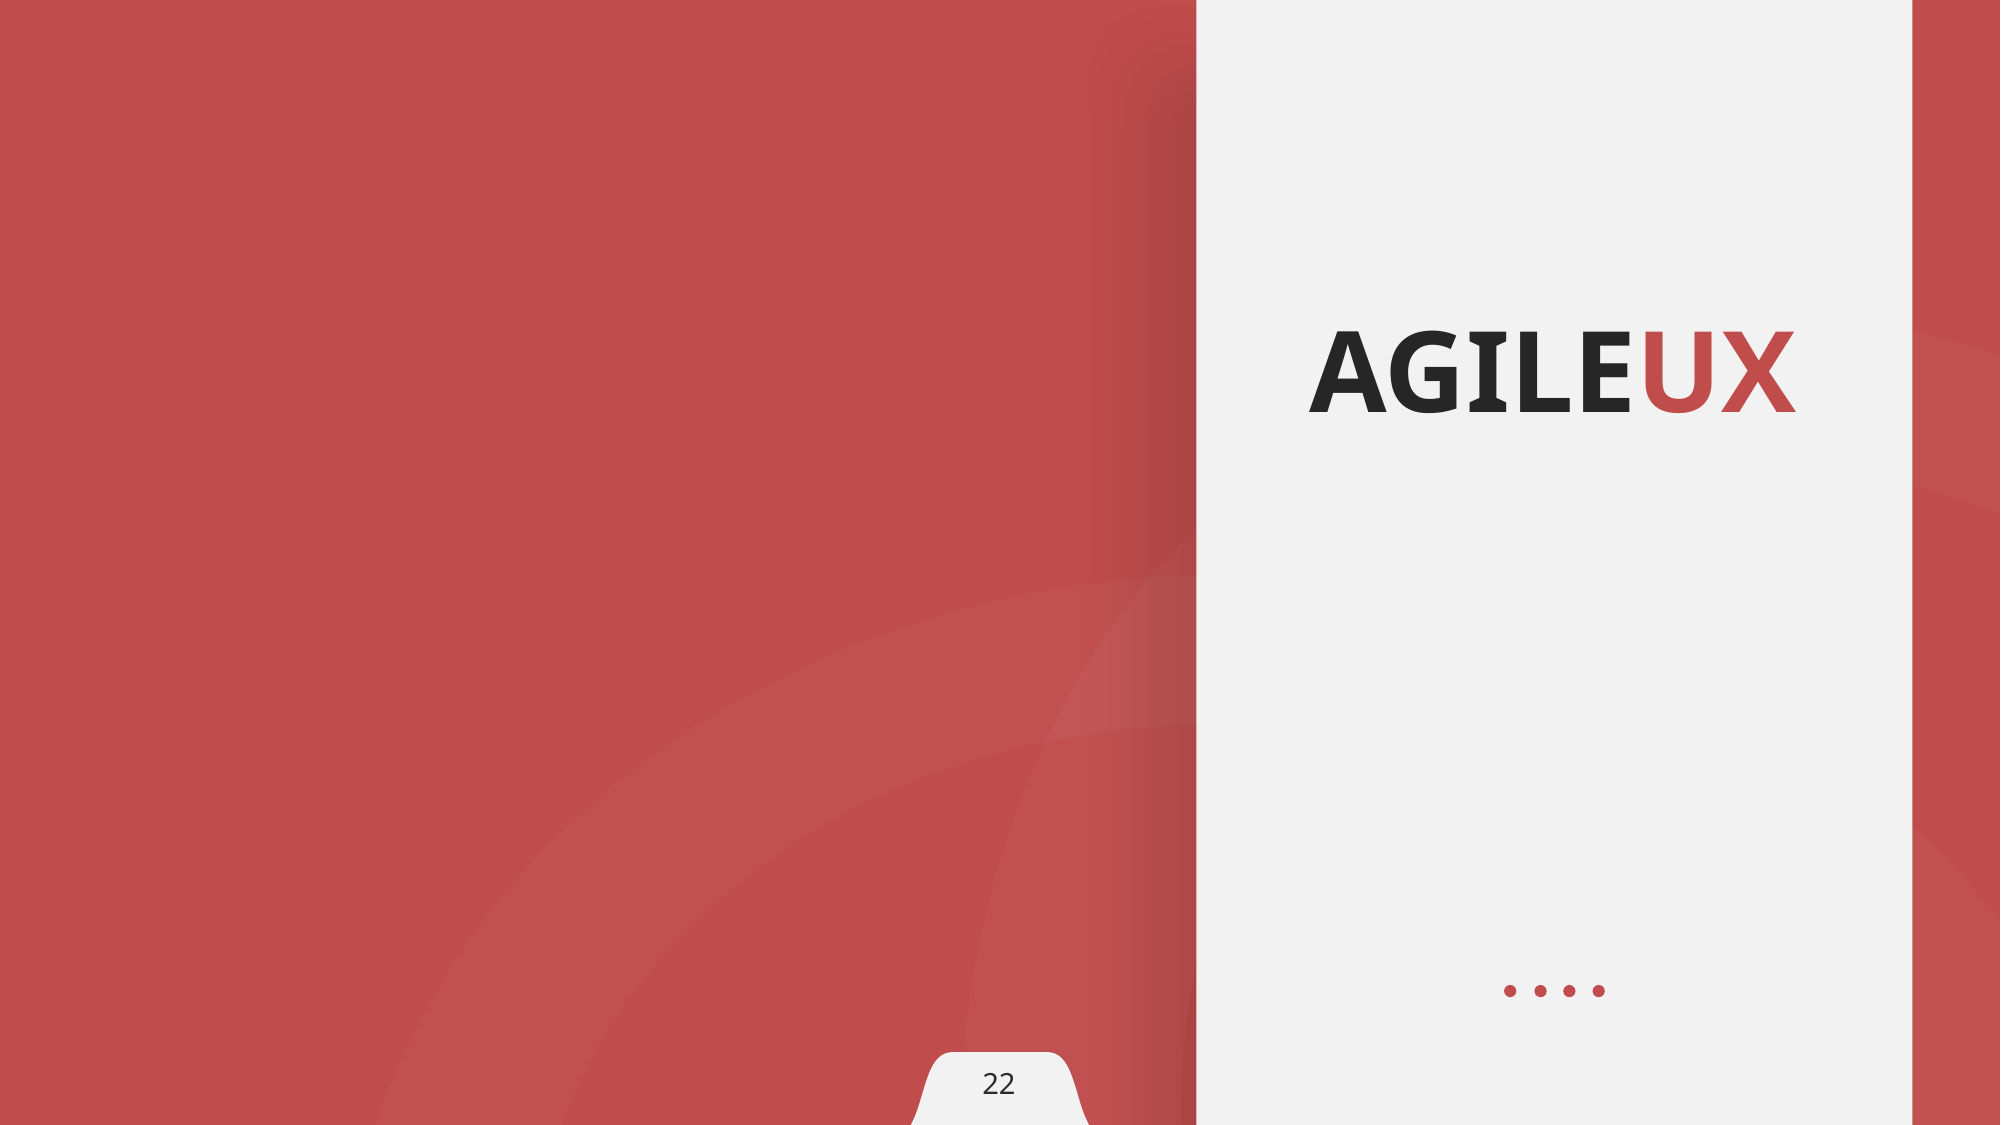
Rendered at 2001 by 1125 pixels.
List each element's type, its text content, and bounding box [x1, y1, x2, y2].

text_box AGILEUX [1193, 292, 1913, 443]
slide_number 22 [774, 1055, 1225, 1116]
